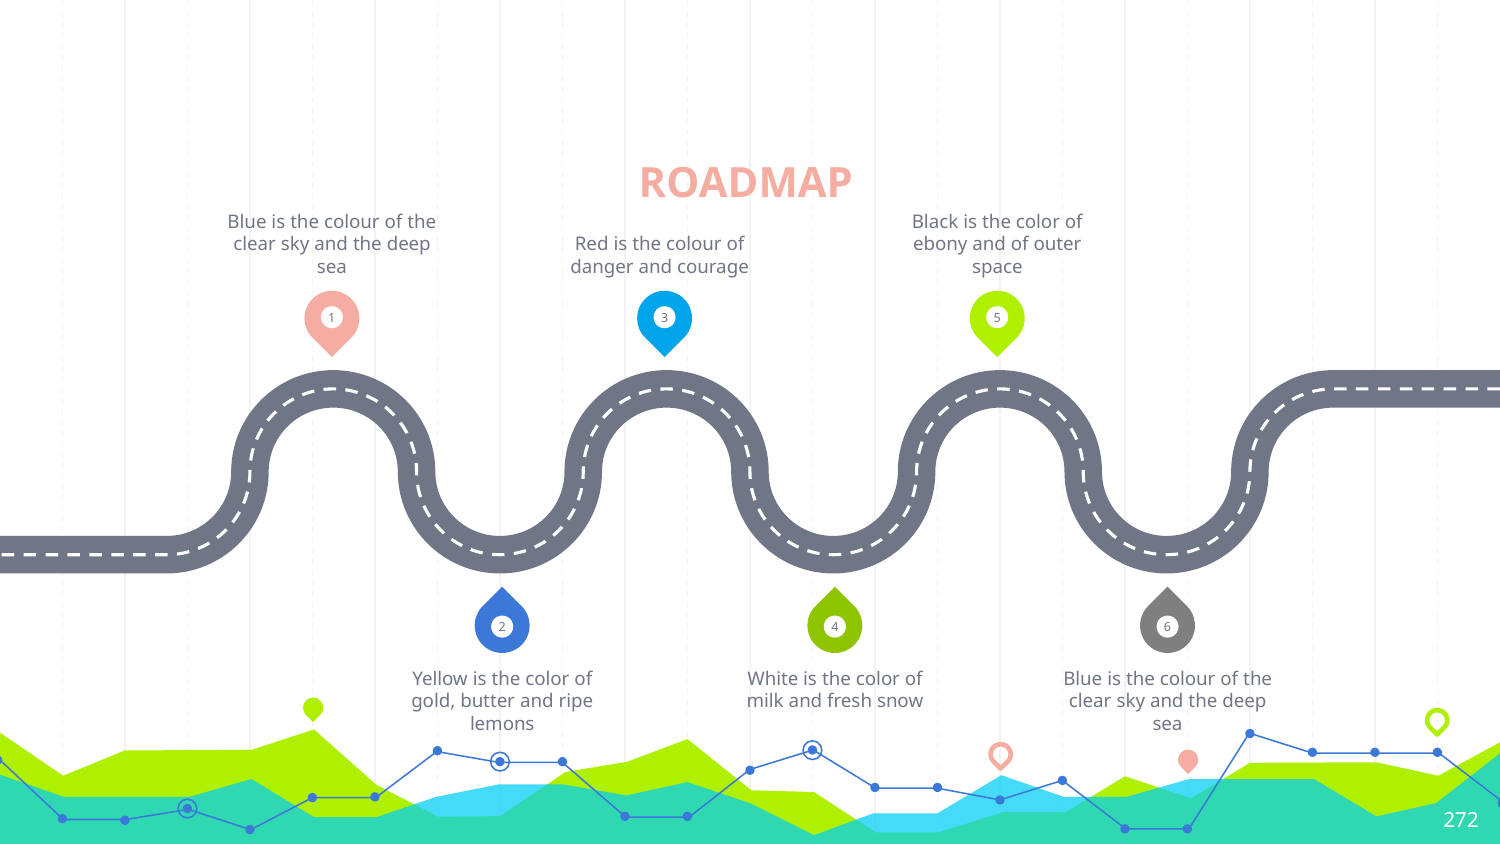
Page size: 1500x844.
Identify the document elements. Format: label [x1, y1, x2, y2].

text_box [226, 189, 438, 278]
text_box [1062, 666, 1273, 755]
slide_number [1403, 791, 1494, 844]
text_box [396, 666, 608, 755]
text_box [958, 279, 1037, 358]
text_box [729, 666, 941, 755]
text_box [795, 586, 874, 665]
text_box [292, 279, 371, 358]
title [171, 103, 1320, 222]
text_box [553, 189, 765, 278]
text_box [891, 189, 1103, 278]
text_box [463, 586, 542, 665]
text_box [1128, 586, 1207, 665]
text_box [625, 279, 704, 358]
text_box [0, 388, 1500, 555]
